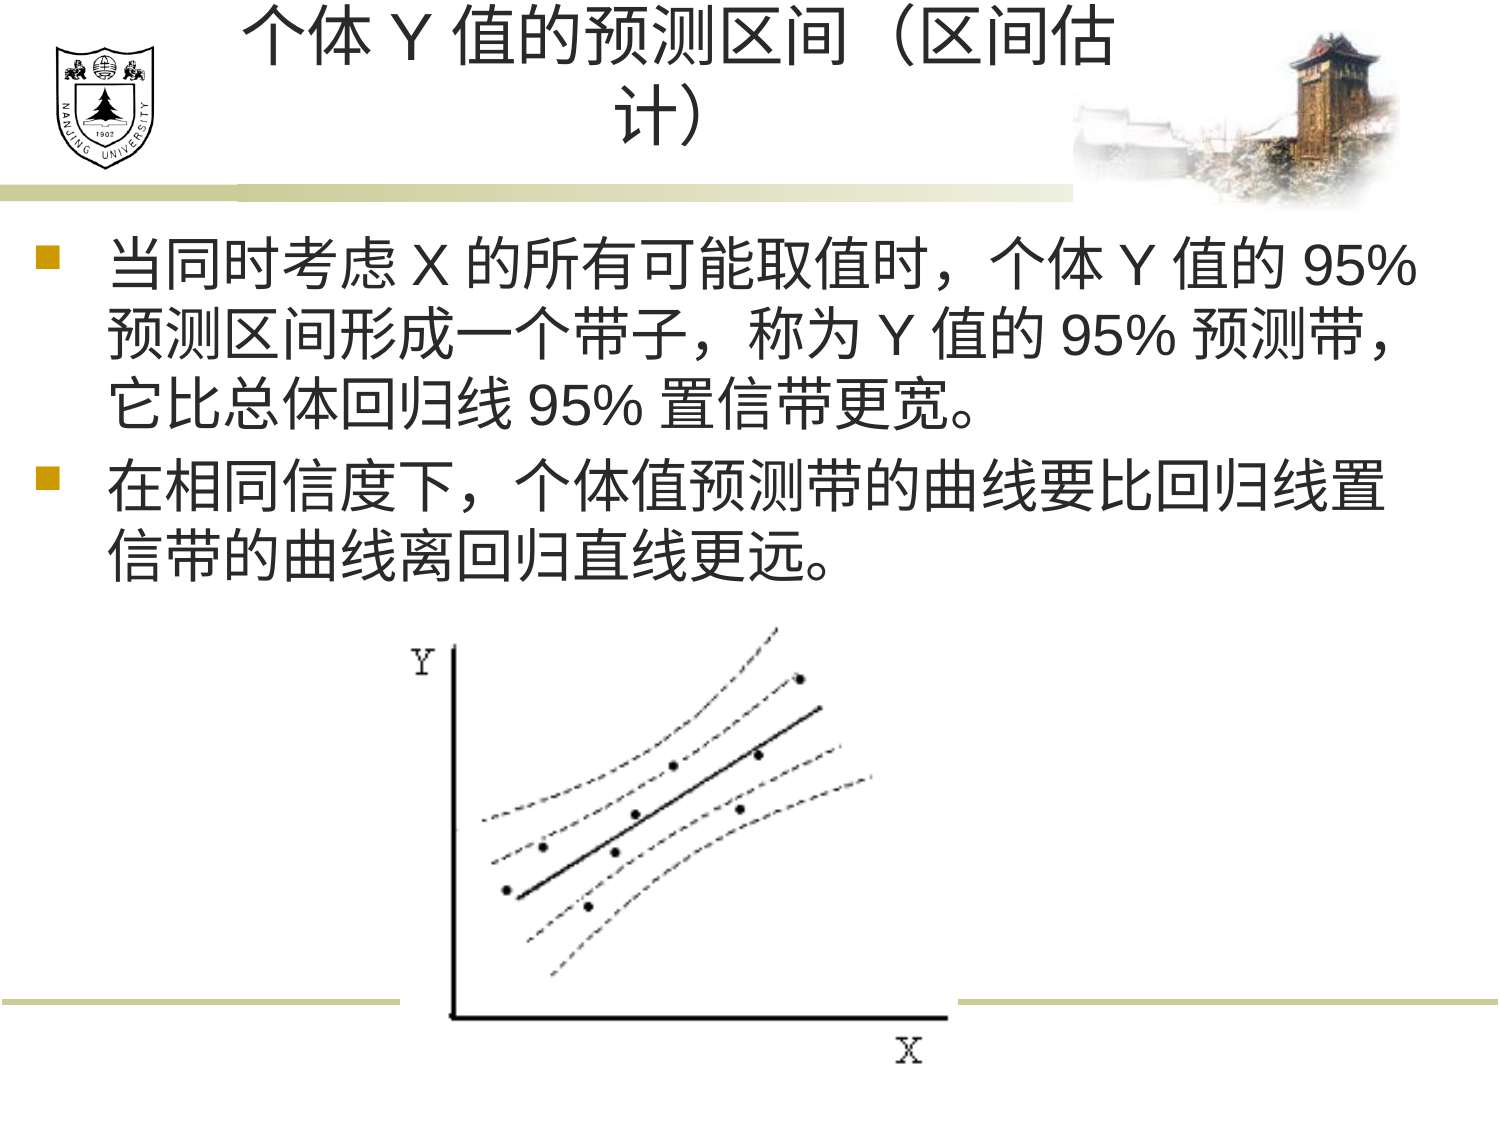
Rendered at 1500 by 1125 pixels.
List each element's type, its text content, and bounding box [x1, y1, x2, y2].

title 个体Y值的预测区间（区间估计） [171, 66, 1187, 161]
picture [1073, 30, 1400, 211]
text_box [400, 621, 958, 1071]
picture [958, 999, 1498, 1005]
list 当同时考虑X的所有可能取值时，个体Y值的95%预测区间形成一个带子，称为Y值的95%预测带，它比总体回归线95%置信带更宽。 在相同信度下，个体值预测带的曲线要比回归线置信带的曲线离回归直线更远。 [17, 220, 1459, 976]
picture [50, 42, 160, 173]
picture [2, 999, 400, 1005]
